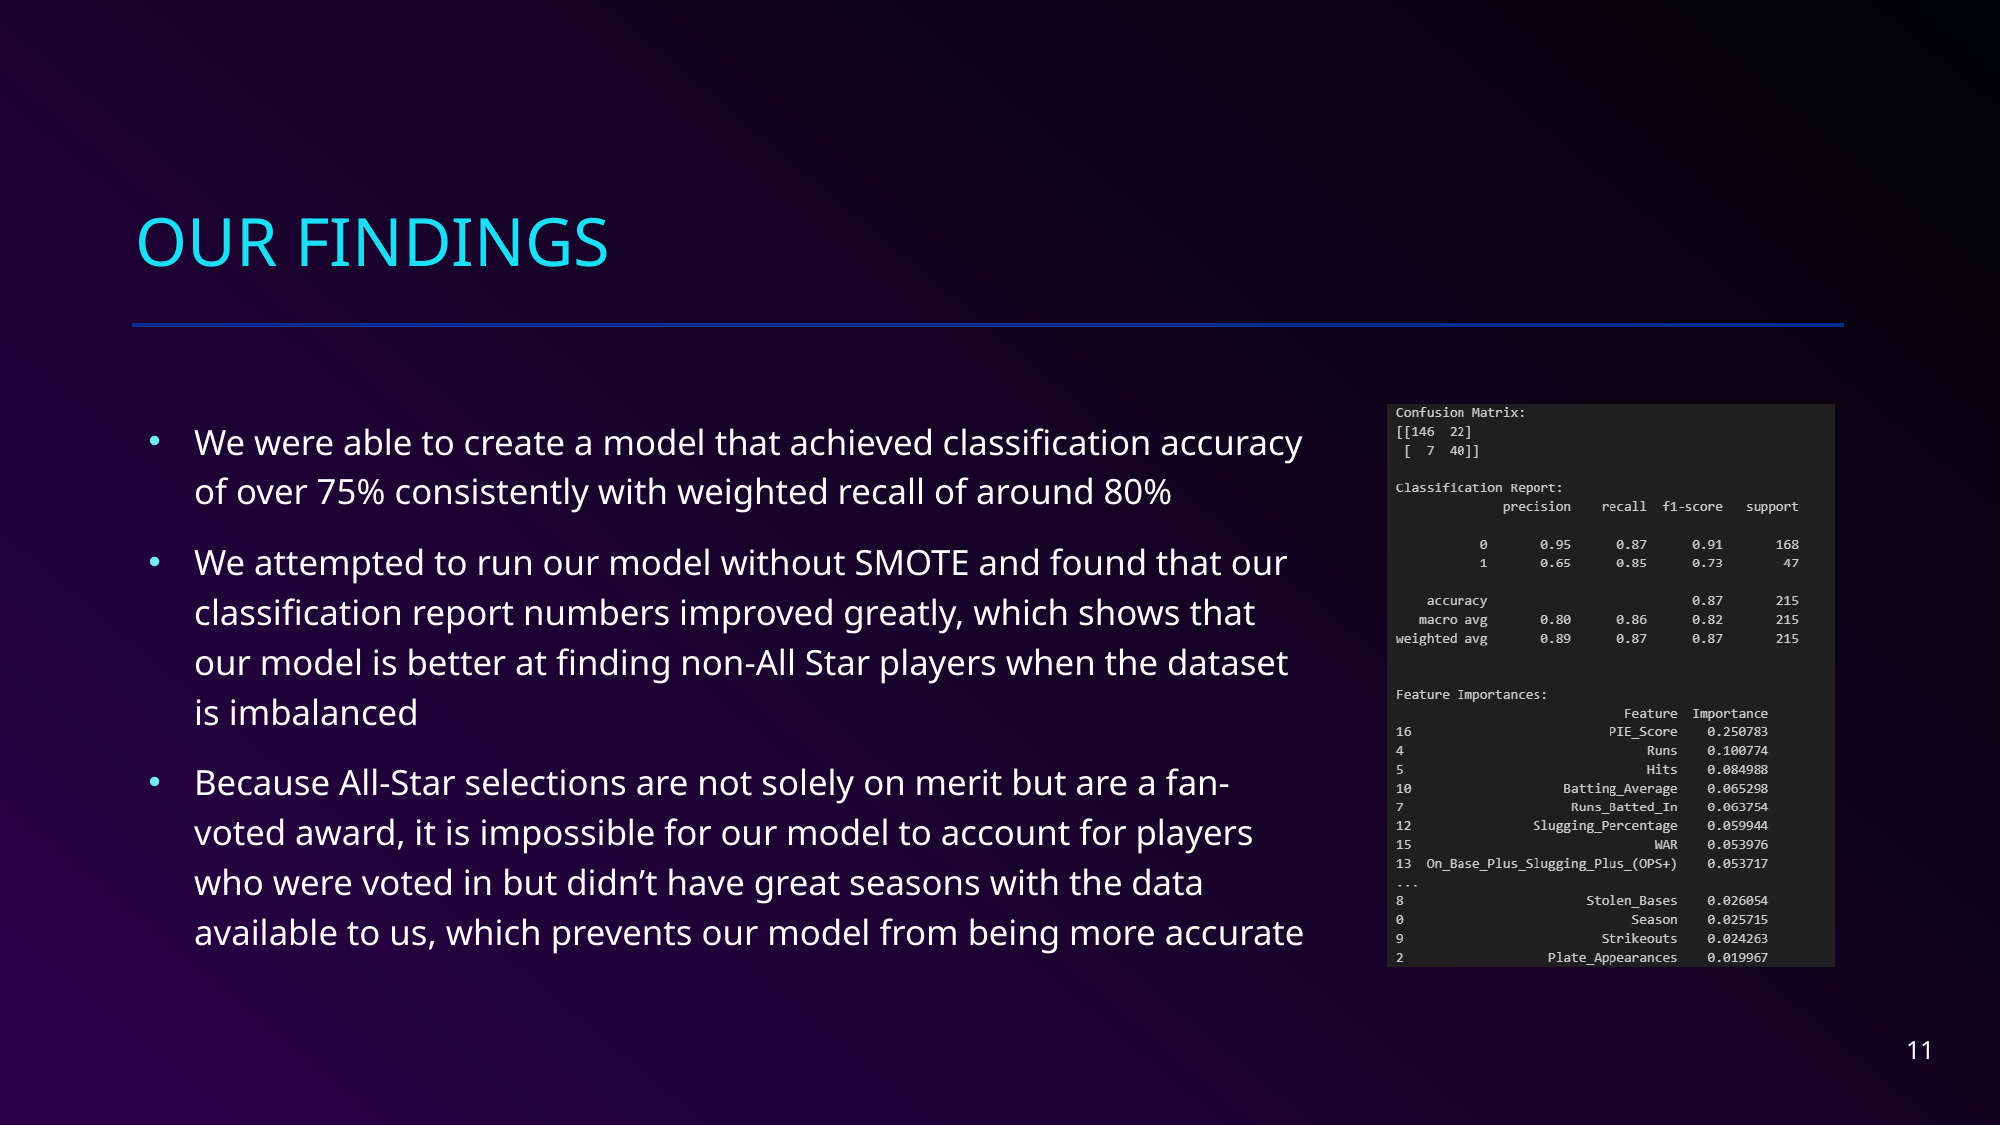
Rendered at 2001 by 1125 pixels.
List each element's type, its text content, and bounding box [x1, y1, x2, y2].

picture [1387, 404, 1835, 967]
list We were able to create a model that achieved classification accuracy of over 75% consistently with weighted recall of around 80% We attempted to run our model without SMOTE and found that our classification report numbers improved greatly, which shows that our model is better at finding non-All Star players when the dataset is imbalanced Because All-Star selections are not solely on merit but are a fan-voted award, it is impossible for our model to account for players who were voted in but didn’t have great seasons with the data available to us, which prevents our model from being more accurate [133, 404, 1332, 967]
slide_number 11 [1499, 1021, 1950, 1082]
title Our findings [120, 71, 1846, 289]
